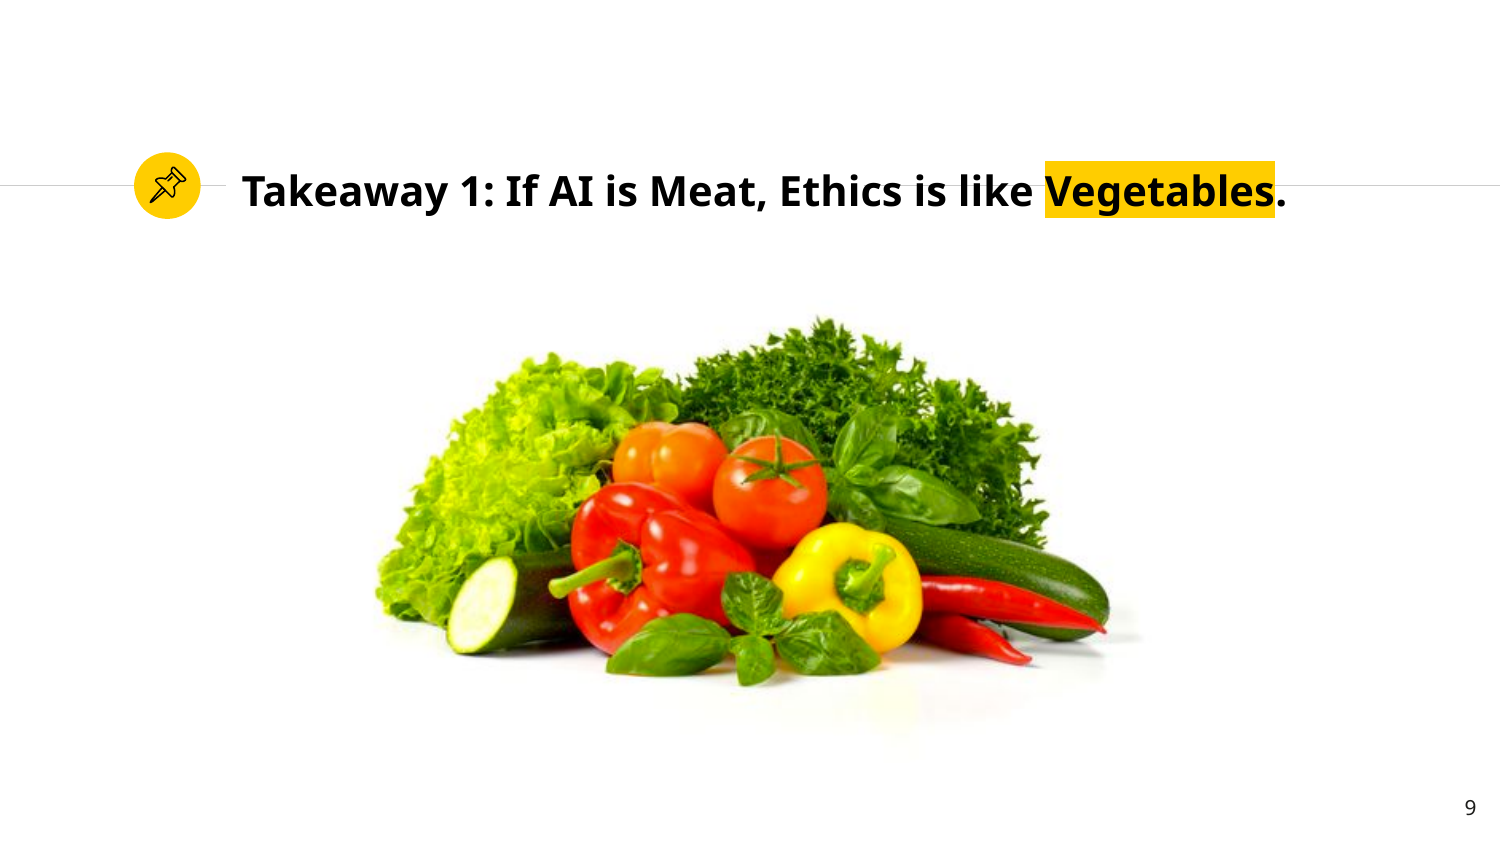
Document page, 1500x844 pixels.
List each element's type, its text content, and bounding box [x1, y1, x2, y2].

picture [272, 224, 1228, 764]
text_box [150, 166, 186, 203]
slide_number ‹#› [1401, 779, 1492, 844]
title Takeaway 1: If AI is Meat, Ethics is like Vegetables. [226, 153, 1313, 226]
